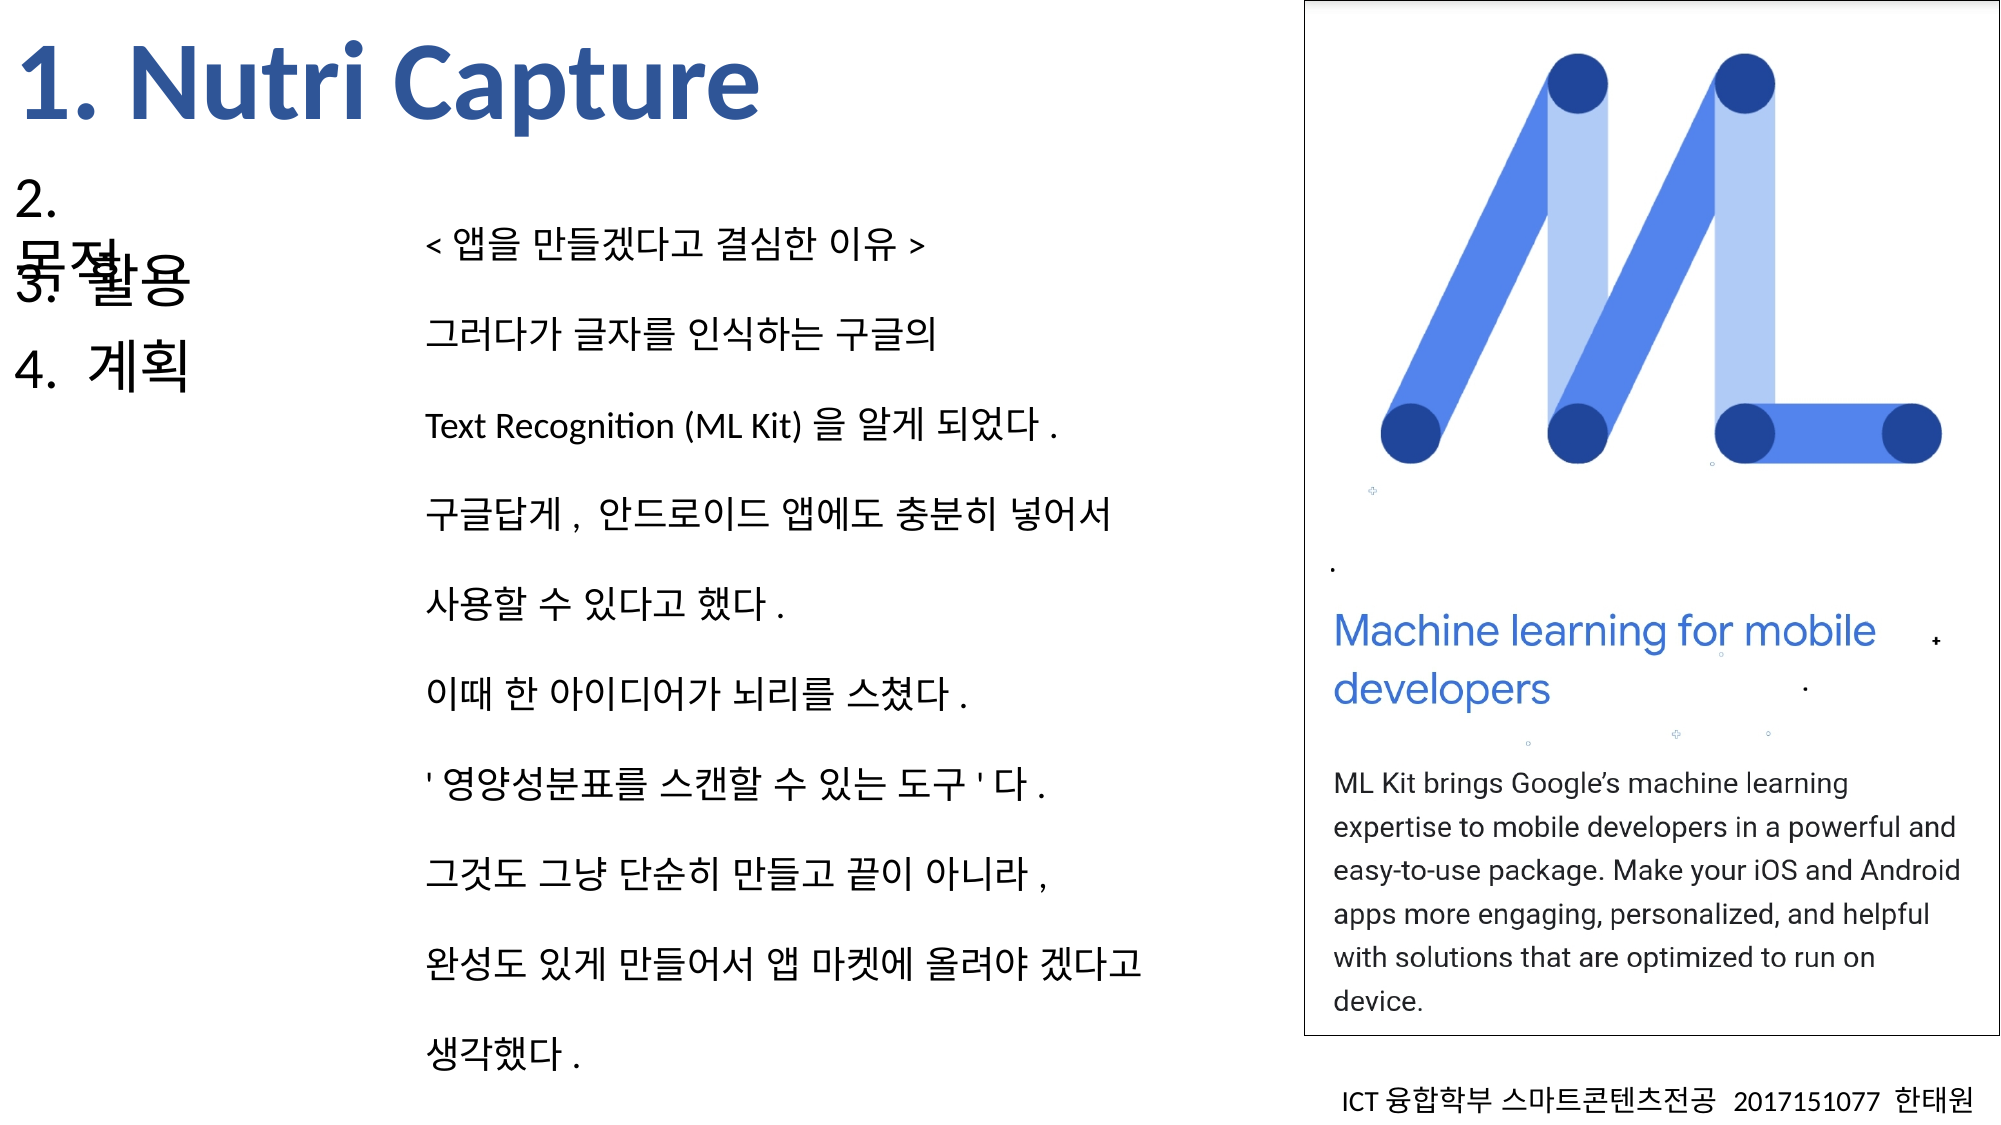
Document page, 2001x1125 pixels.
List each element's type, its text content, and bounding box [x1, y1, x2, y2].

text_box 2. 목적 [0, 151, 206, 237]
text_box ICT융합학부 스마트콘텐츠전공 2017151077 한태원 [1326, 1074, 2000, 1125]
text_box 4. 계획 [0, 323, 334, 408]
text_box 1. Nutri Capture [0, 0, 783, 150]
picture [1304, 0, 2000, 1036]
text_box <앱을 만들겠다고 결심한 이유> 그러다가 글자를 인식하는 구글의 Text Recognition (ML Kit)을 알게 되었다. 구글답게, 안드로이드 앱에도 충분히 넣어서 사용할 수 있다고 했다. 이때 한 아이디어가 뇌리를 스쳤다. '영양성분표를 스캔할 수 있는 도구'다. 그것도 그냥 단순히 만들고 끝이 아니라, 완성도 있게 만들어서 앱 마켓에 올려야 겠다고 생각했다. [410, 214, 1237, 1084]
text_box 3. 활용 [0, 237, 325, 322]
